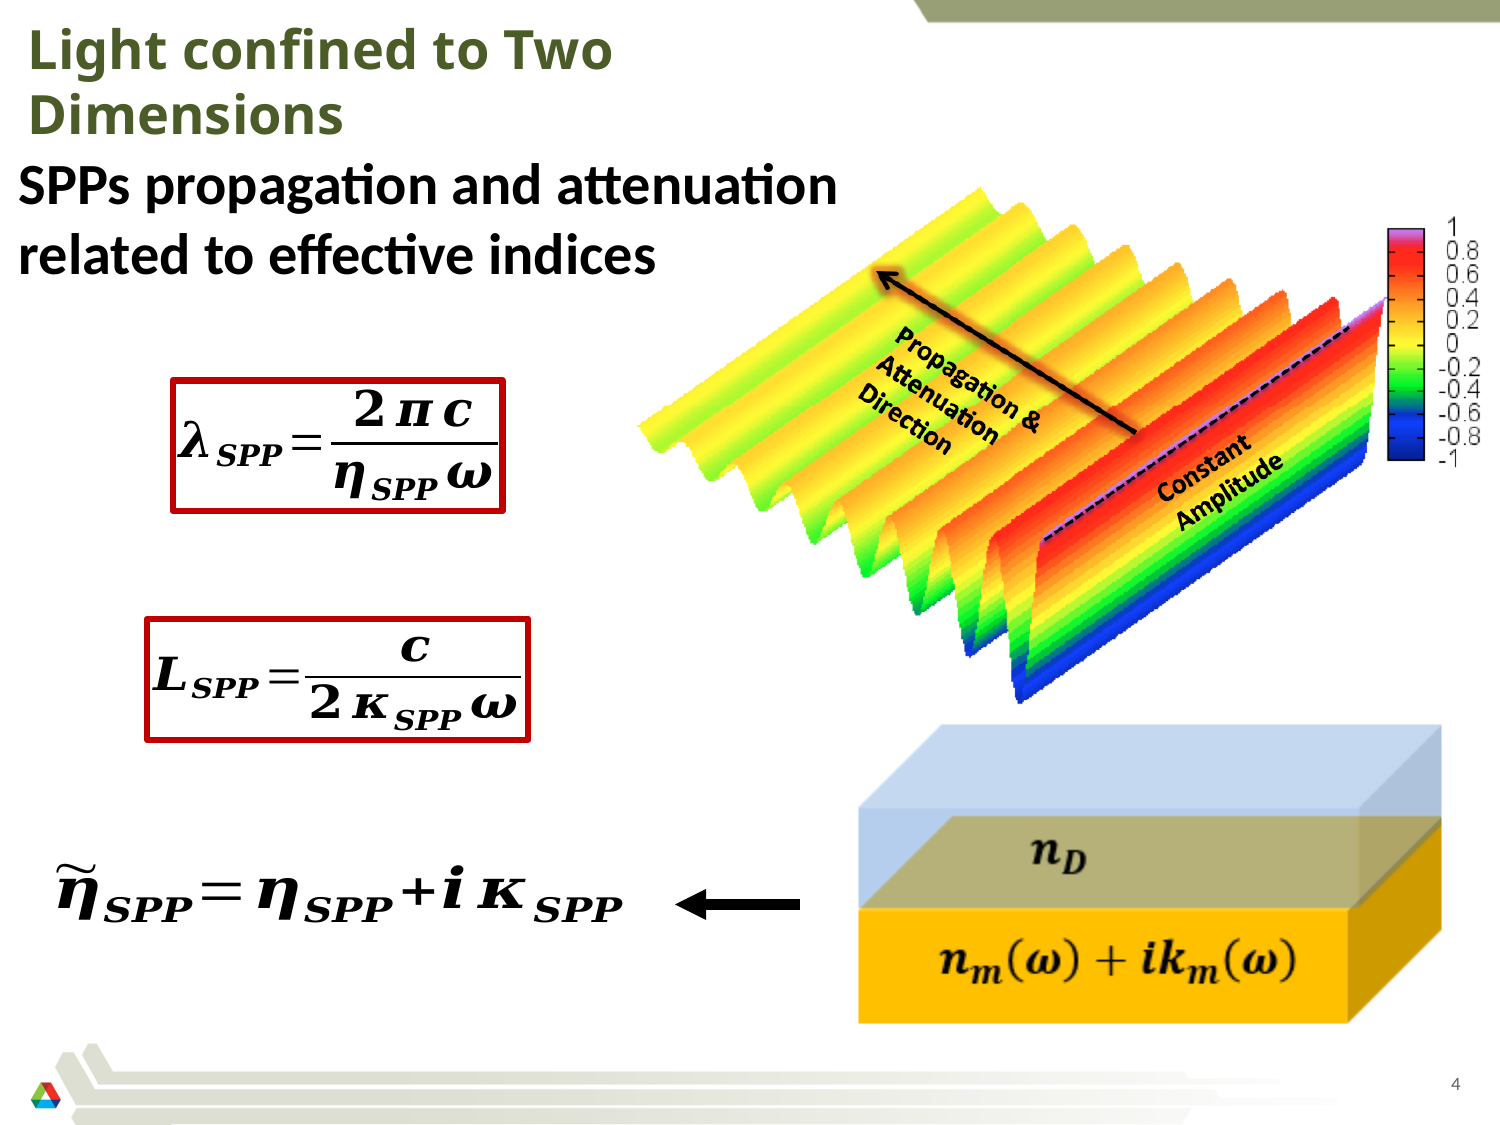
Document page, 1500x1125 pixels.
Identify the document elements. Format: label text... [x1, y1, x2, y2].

list SPPs propagation and attenuation related to effective indices [3, 138, 961, 264]
picture [0, 1037, 1500, 1125]
slide_number 4 [1412, 1064, 1476, 1125]
picture [626, 149, 1484, 1031]
title Light confined to Two Dimensions [12, 7, 905, 108]
picture [0, 0, 1500, 24]
